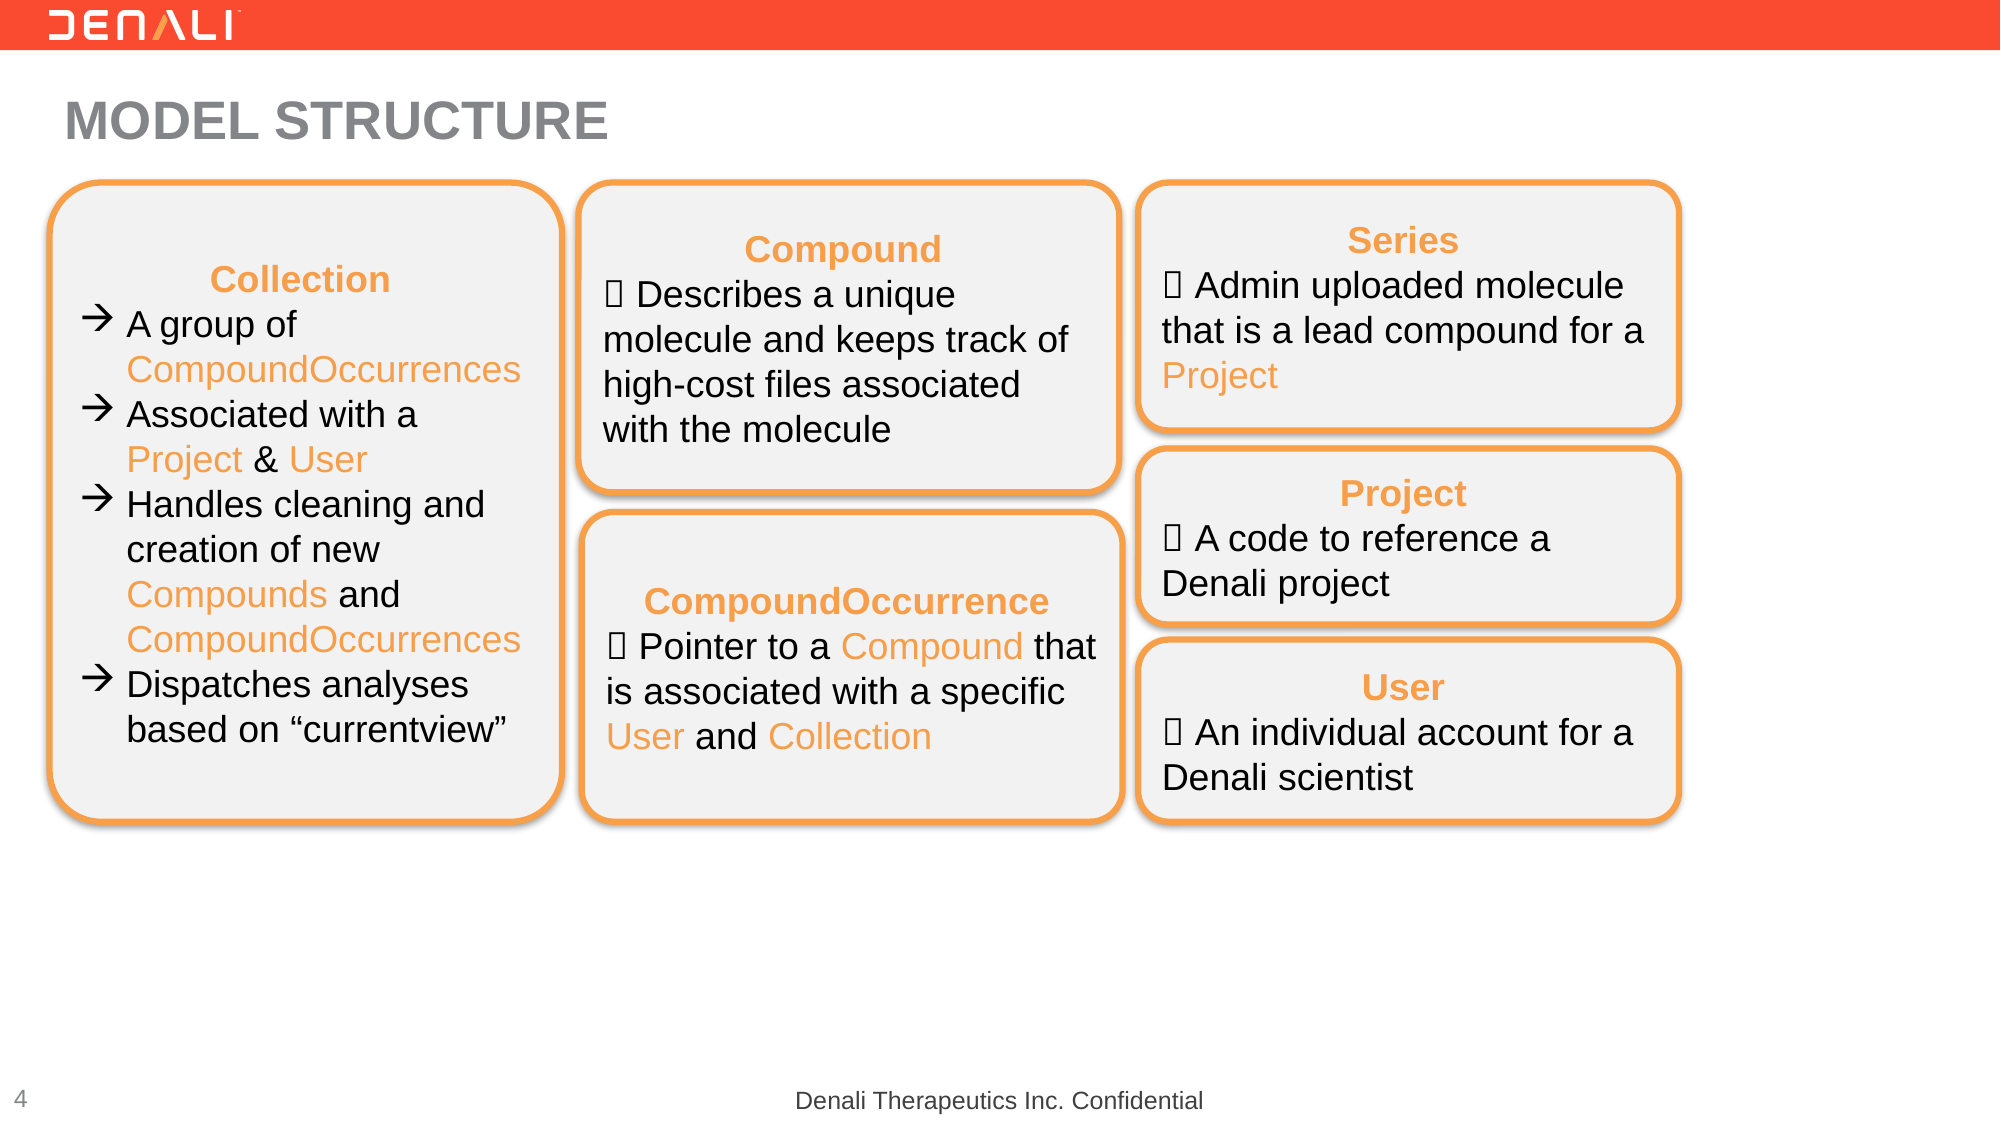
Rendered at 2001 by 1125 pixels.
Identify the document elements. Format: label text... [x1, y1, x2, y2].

text_box Series  Admin uploaded molecule that is a lead compound for a Project [1137, 181, 1680, 432]
picture [49, 10, 241, 40]
title Model structure [49, 74, 1945, 161]
text_box Compound  Describes a unique molecule and keeps track of high-cost files associated with the molecule [577, 181, 1121, 494]
text_box Project  A code to reference a Denali project [1137, 447, 1680, 626]
text_box Collection A group of CompoundOccurrences Associated with a Project & User Handles cleaning and creation of new Compounds and CompoundOccurrences Dispatches analyses based on “currentview” [48, 181, 563, 823]
text_box User  An individual account for a Denali scientist [1137, 638, 1680, 823]
footer Denali Therapeutics Inc. Confidential [683, 1075, 1317, 1124]
text_box CompoundOccurrence  Pointer to a Compound that is associated with a specific User and Collection [580, 511, 1124, 823]
slide_number 4 [0, 1075, 150, 1125]
